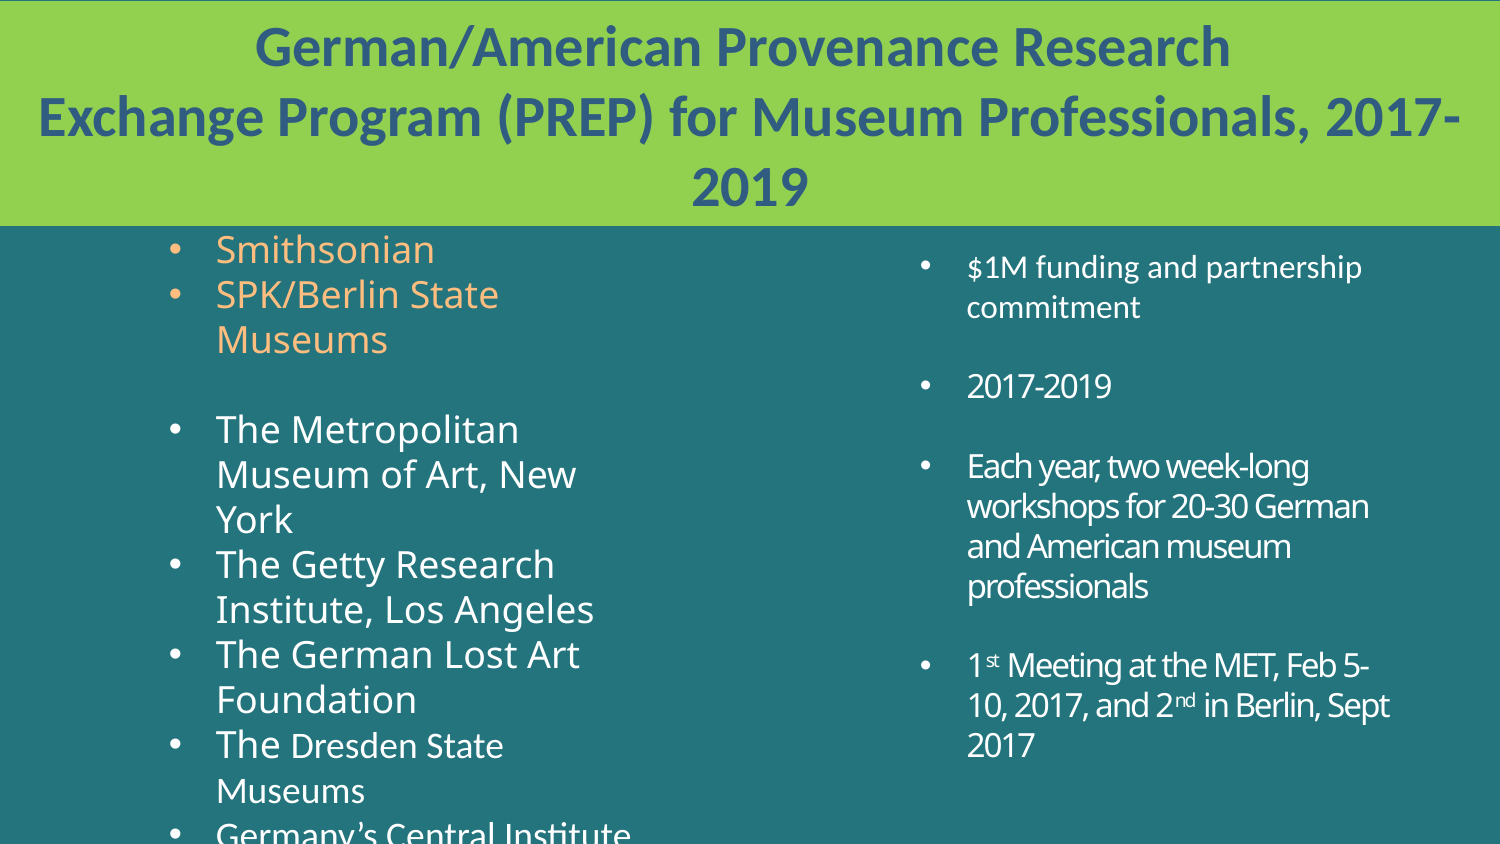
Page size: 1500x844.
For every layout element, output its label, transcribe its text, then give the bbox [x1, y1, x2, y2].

text_box German/American Provenance Research Exchange Program (PREP) for Museum Professionals, 2017-2019 [0, 1, 1500, 226]
text_box Smithsonian SPK/Berlin State Museums The Metropolitan Museum of Art, New York The Getty Research Institute, Los Angeles The German Lost Art Foundation The Dresden State Museums Germany’s Central Institute for Art History, Munich [154, 173, 660, 844]
text_box $1M funding and partnership commitment 2017-2019 Each year, two week-long workshops for 20-30 German and American museum professionals 1st Meeting at the MET, Feb 5-10, 2017, and 2nd in Berlin, Sept 2017 [905, 158, 1411, 844]
